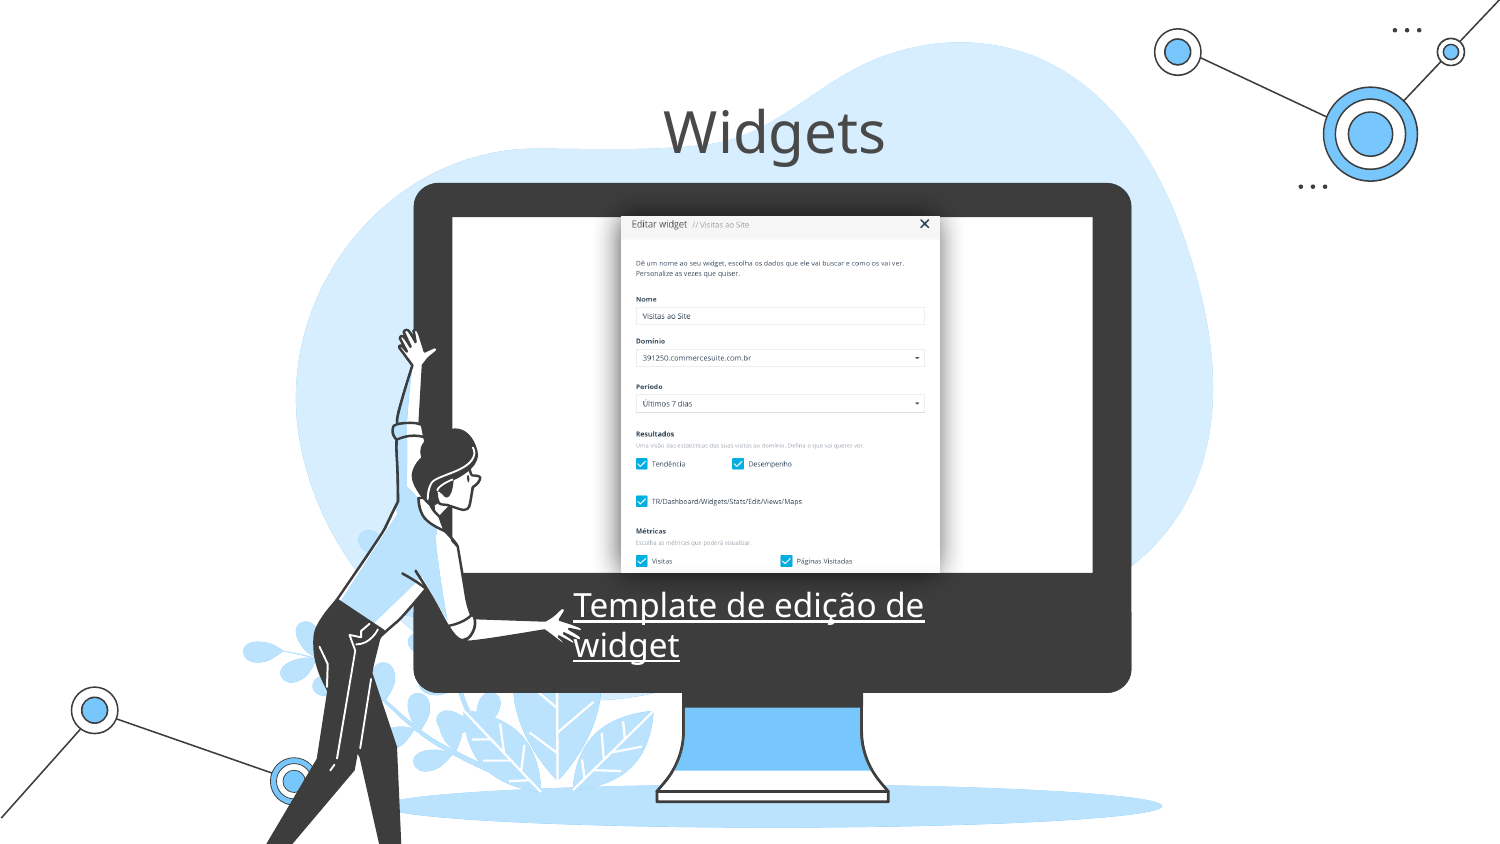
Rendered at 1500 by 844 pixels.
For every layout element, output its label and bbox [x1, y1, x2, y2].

picture [620, 216, 940, 573]
text_box [241, 42, 1218, 844]
